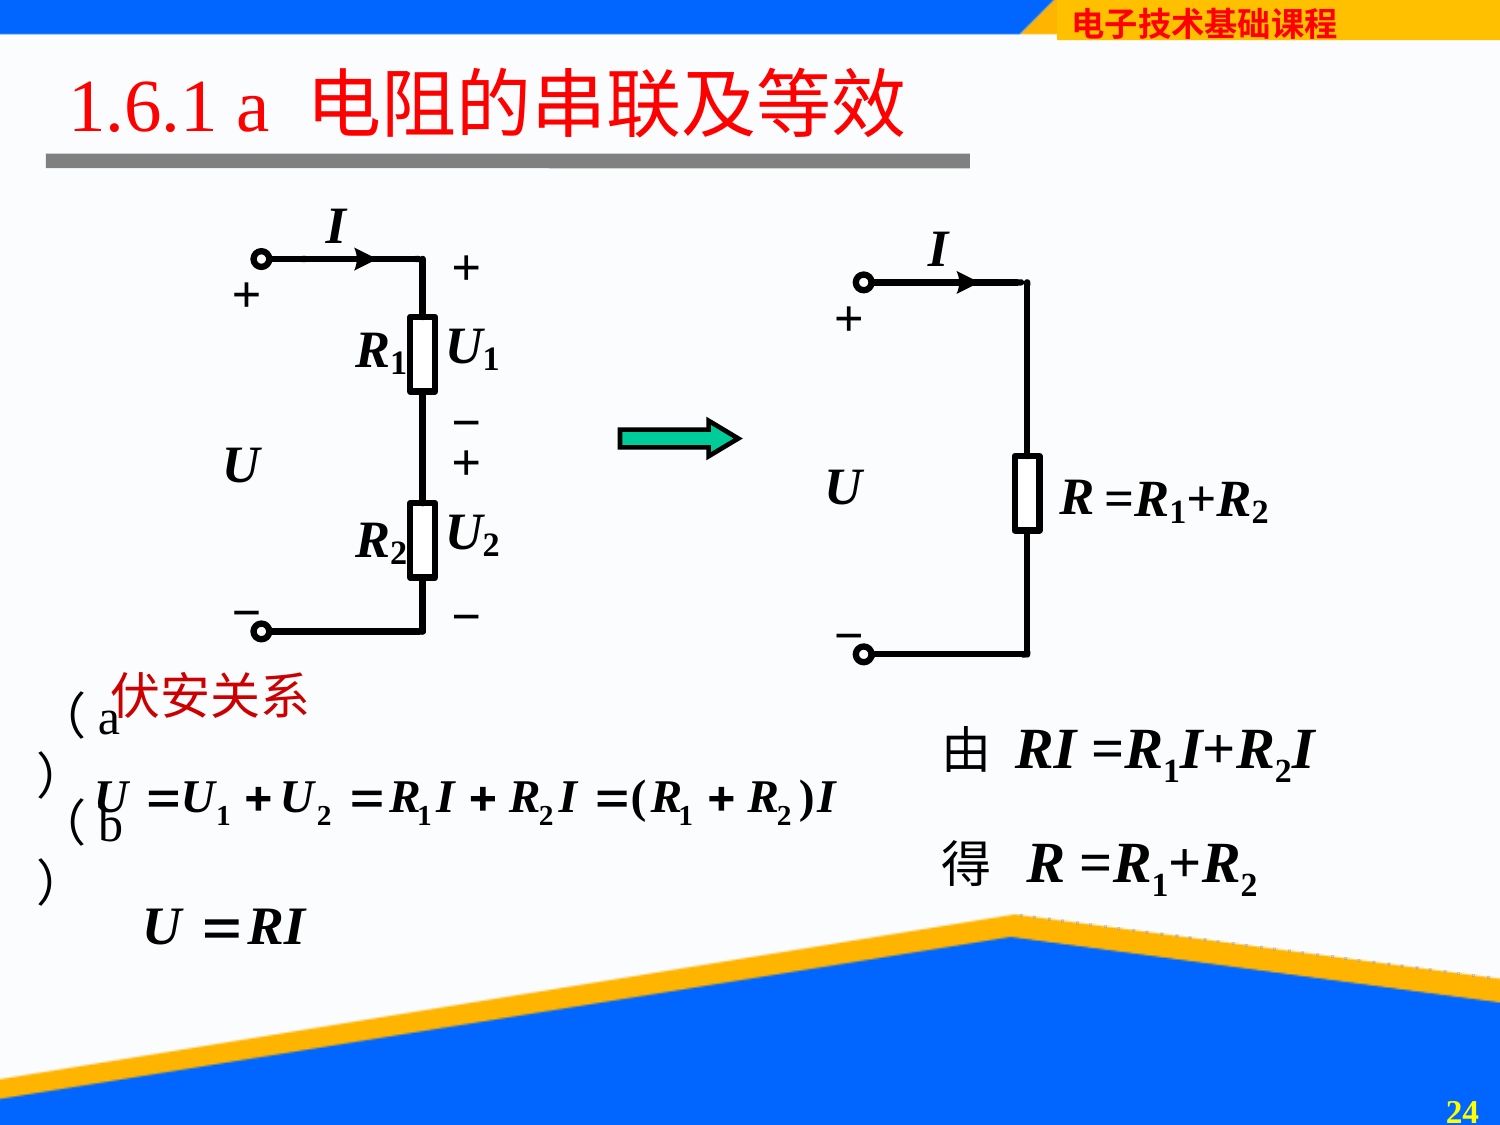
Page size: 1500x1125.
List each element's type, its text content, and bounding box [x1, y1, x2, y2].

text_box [88, 762, 851, 835]
text_box （a） [17, 703, 201, 787]
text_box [218, 184, 504, 655]
title 1.6.1 a 电阻的串联及等效 [53, 42, 1069, 161]
text_box [620, 420, 739, 457]
text_box 由 RI =R1I+R2I 得 R =R1+R2 [927, 716, 1428, 894]
picture [0, 1, 1500, 1125]
text_box （b） [17, 809, 204, 893]
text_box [135, 892, 324, 961]
text_box 伏安关系 [95, 657, 337, 732]
slide_number 23 [1399, 1082, 1495, 1125]
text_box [820, 207, 1098, 673]
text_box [1068, 460, 1305, 546]
